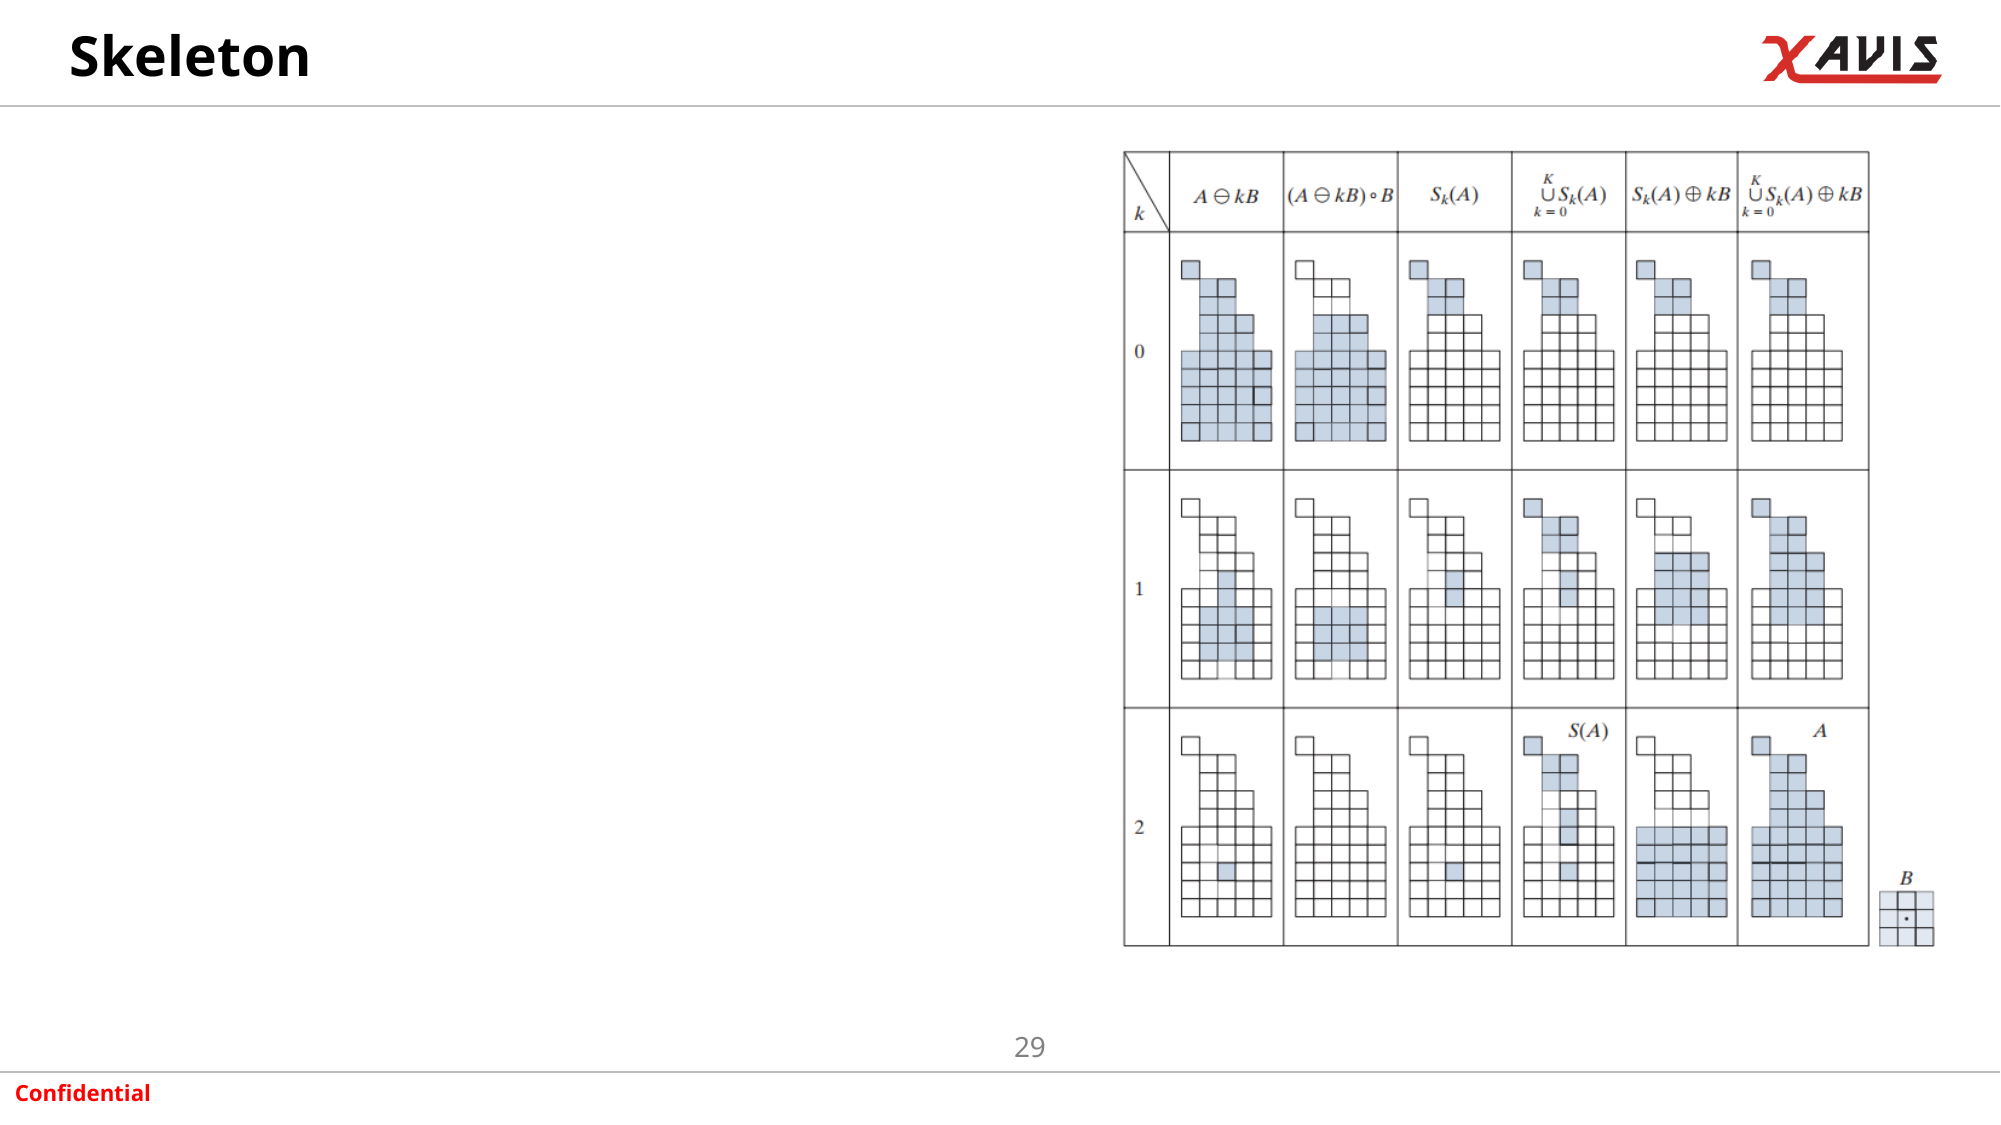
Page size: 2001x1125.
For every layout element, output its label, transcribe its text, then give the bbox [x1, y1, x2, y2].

picture [1756, 26, 1946, 89]
picture [1117, 145, 1941, 955]
title Skeleton [55, 23, 1270, 85]
